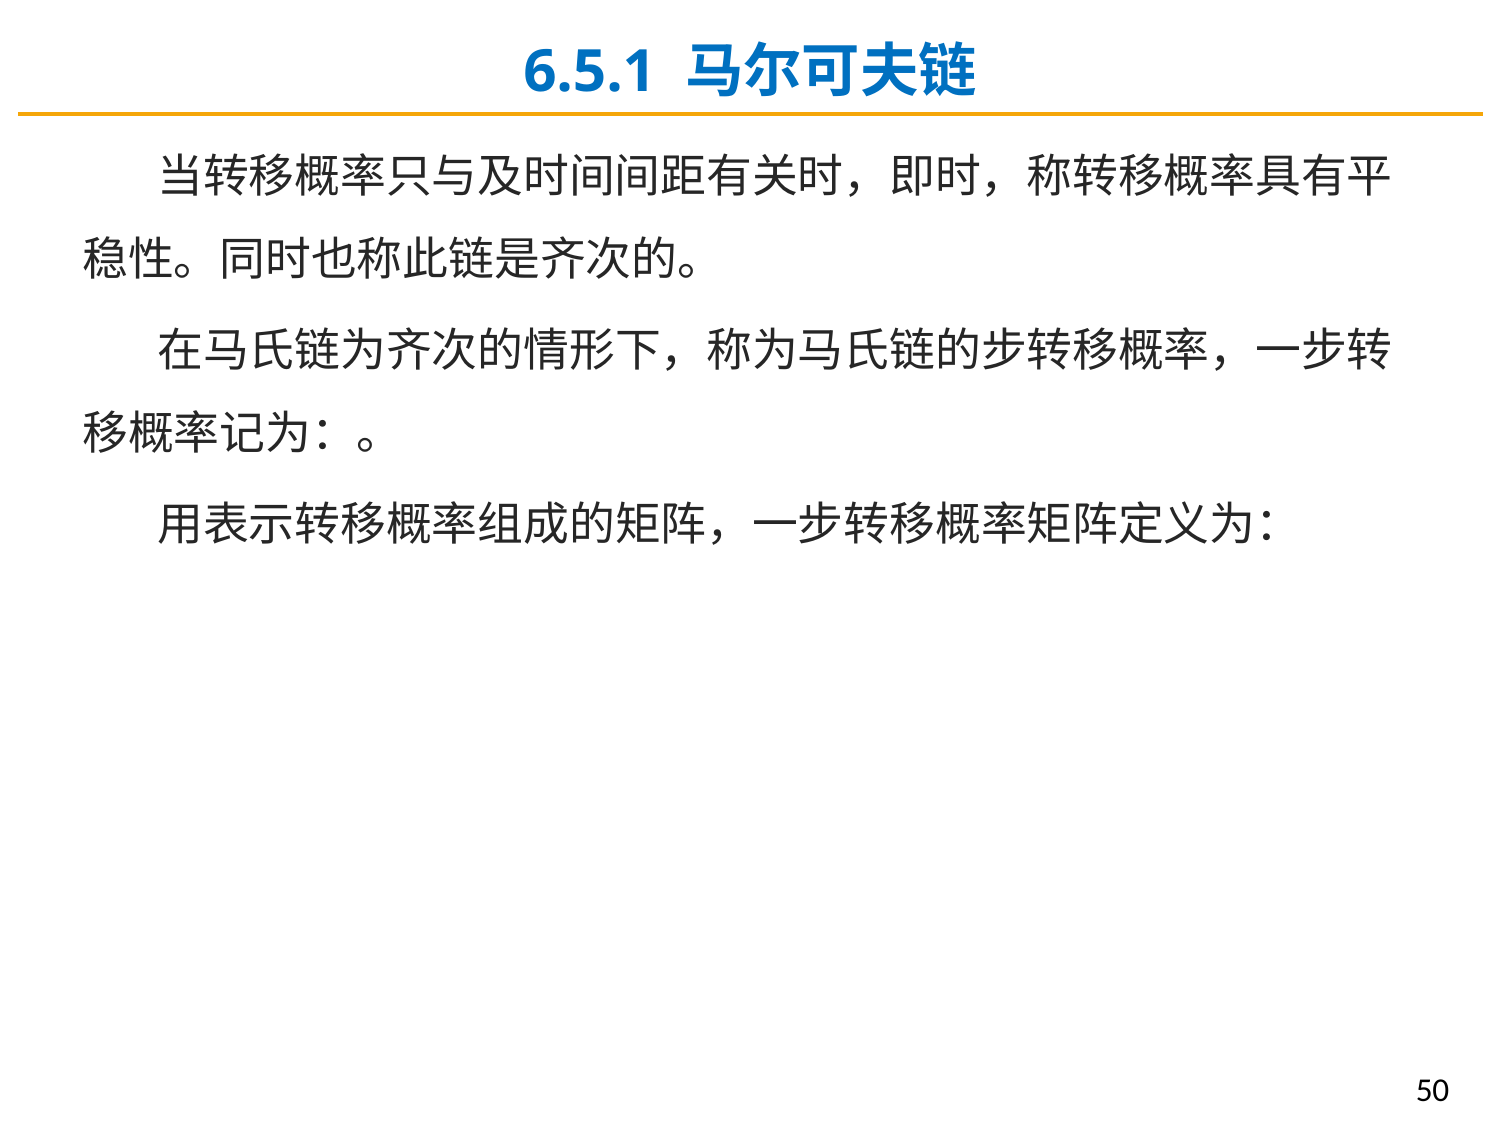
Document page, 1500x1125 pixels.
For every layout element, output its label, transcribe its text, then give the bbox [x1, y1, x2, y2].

text_box 50 [1114, 1060, 1465, 1106]
text_box 6.5.1 马尔可夫链 [0, 25, 1500, 111]
